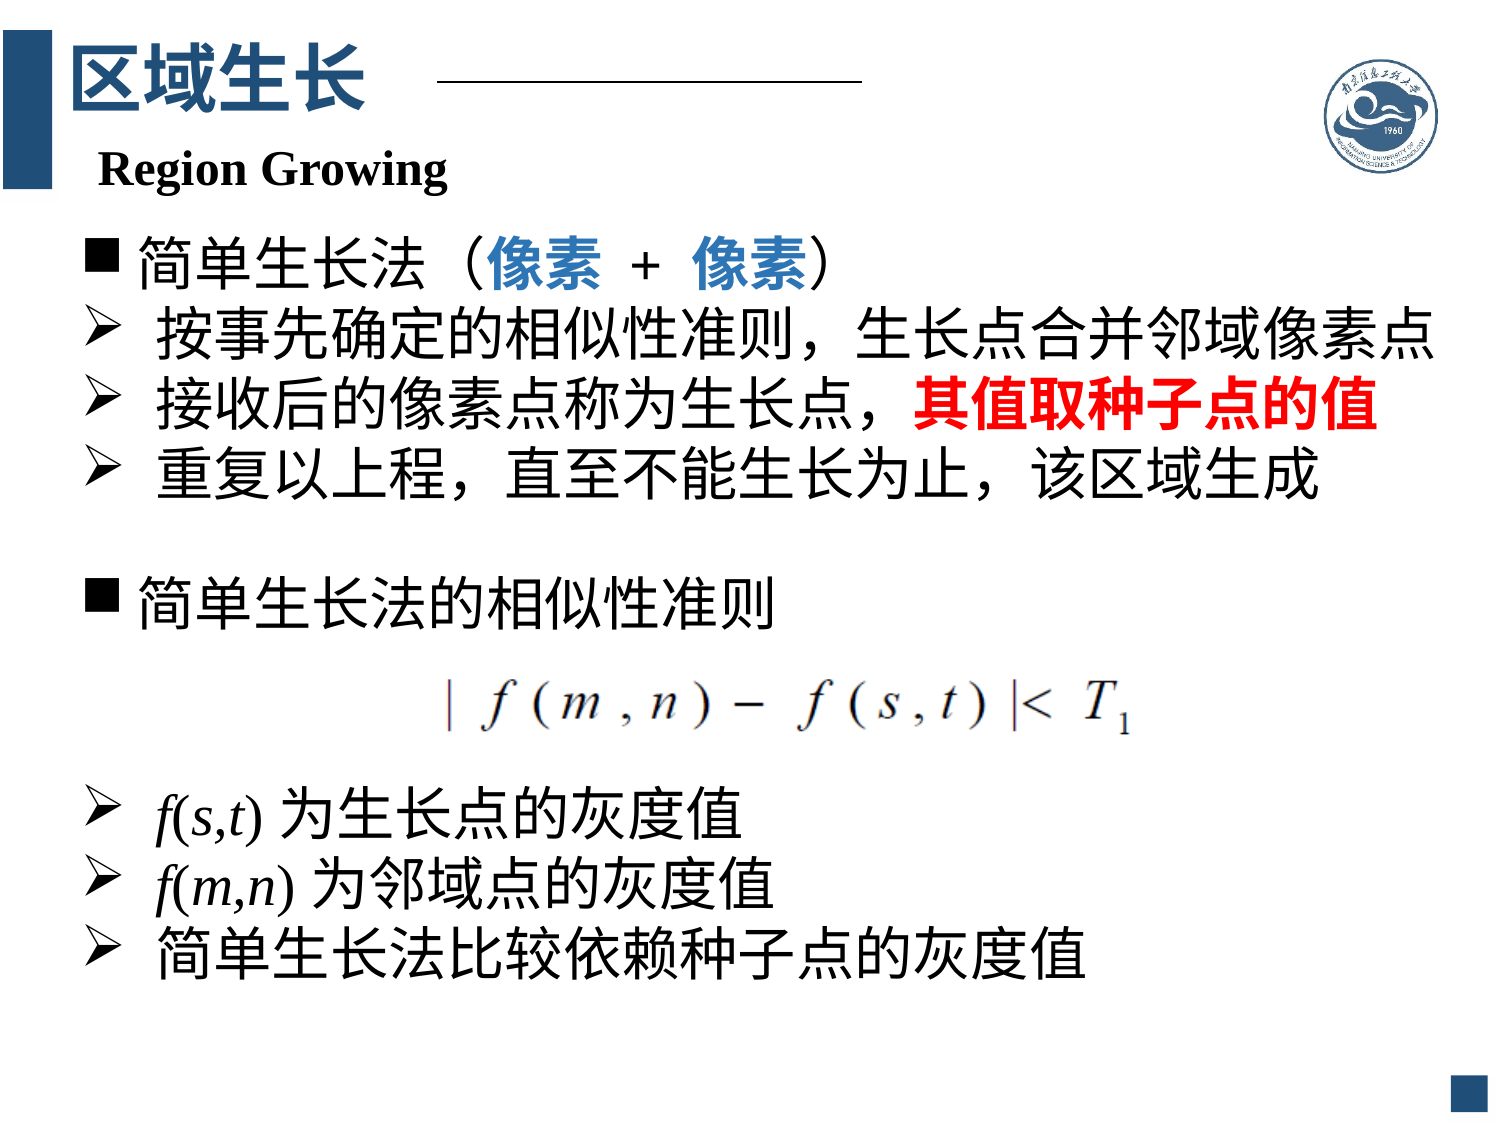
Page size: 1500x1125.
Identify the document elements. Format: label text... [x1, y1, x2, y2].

picture [408, 656, 1197, 756]
text_box 区域生长 [52, 16, 452, 148]
text_box 简单生长法（像素 + 像素） 按事先确定的相似性准则，生长点合并邻域像素点 接收后的像素点称为生长点，其值取种子点的值 重复以上程，直至不能生长为止，该区域生成 简单生长法的相似性准则 f(s,t)为生长点的灰度值 f(m,n)为邻域点的灰度值 简单生长法比较依赖种子点的灰度值 [65, 219, 1488, 1065]
picture [1308, 44, 1452, 185]
text_box [1450, 1074, 1489, 1113]
text_box Region Growing [82, 102, 862, 236]
text_box [2, 29, 53, 190]
